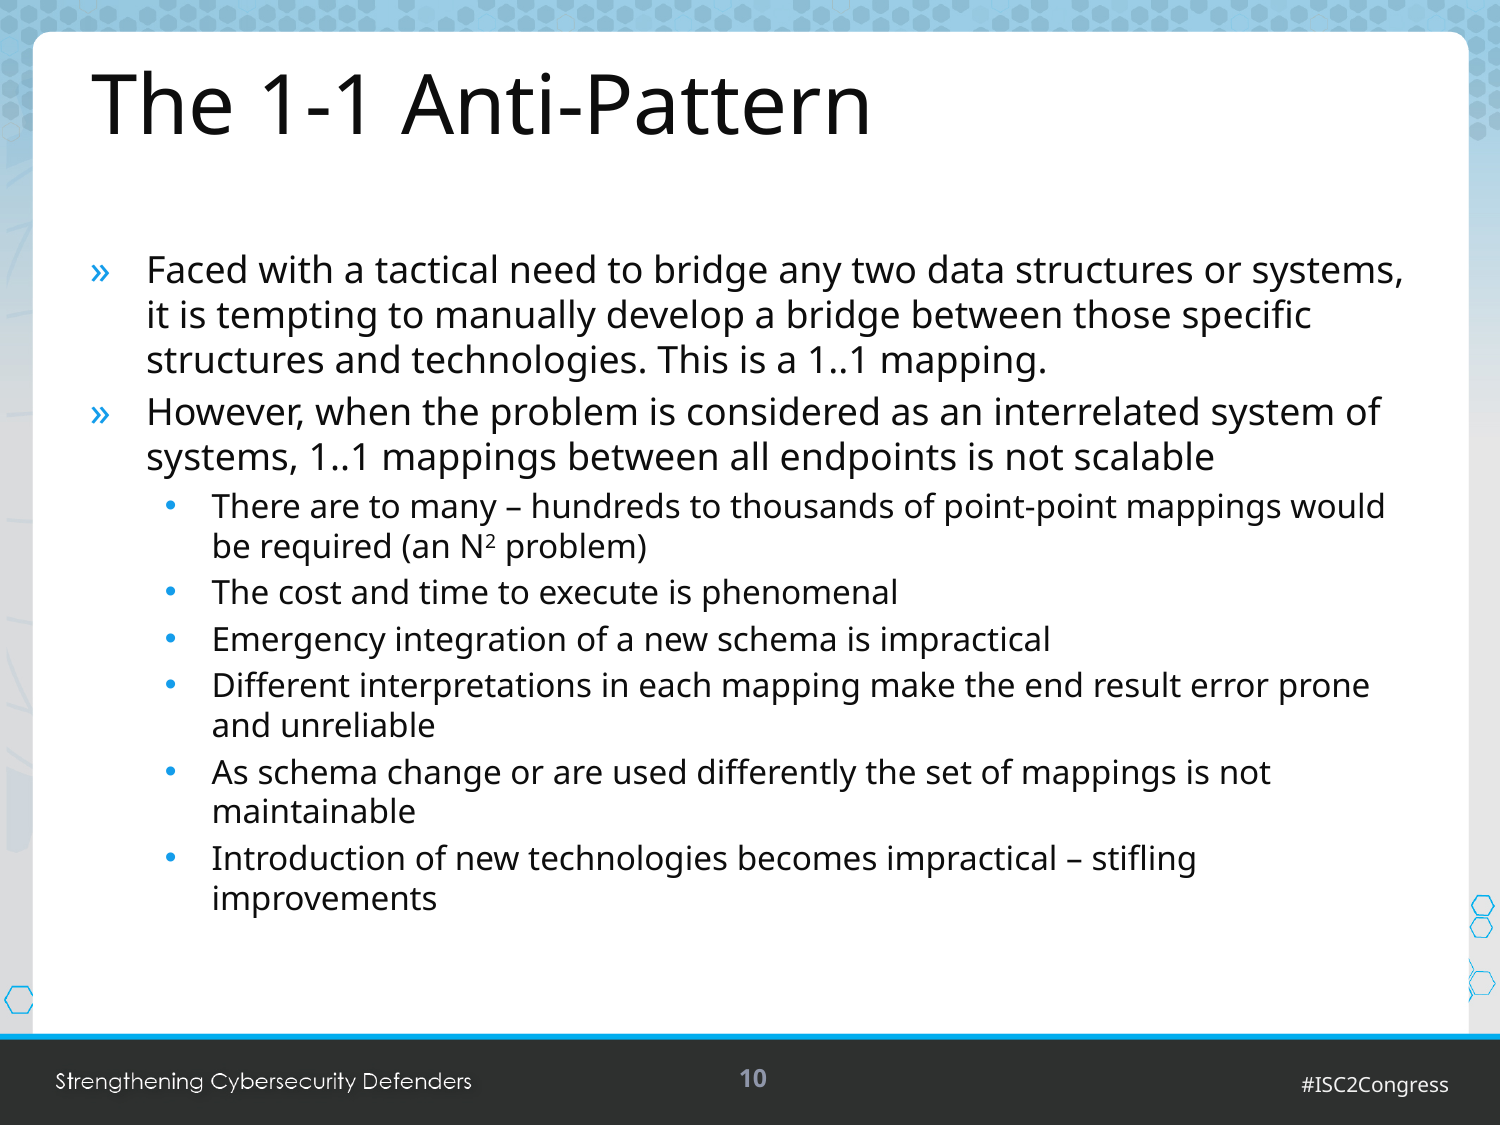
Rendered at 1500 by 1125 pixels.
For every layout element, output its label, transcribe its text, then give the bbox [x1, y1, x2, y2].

picture [0, 0, 1500, 1033]
picture [0, 1040, 1500, 1125]
title The 1-1 Anti-Pattern [76, 23, 1392, 180]
list Faced with a tactical need to bridge any two data structures or systems, it is tempting to manually develop a bridge between those specific structures and technologies. This is a 1..1 mapping. However, when the problem is considered as an interrelated system of systems, 1..1 mappings between all endpoints is not scalable There are to many – hundreds to thousands of point-point mappings would be required (an N2 problem) The cost and time to execute is phenomenal Emergency integration of a new schema is impractical Different interpretations in each mapping make the end result error prone and unreliable As schema change or are used differently the set of mappings is not maintainable Introduction of new technologies becomes impractical – stifling improvements [75, 238, 1425, 977]
